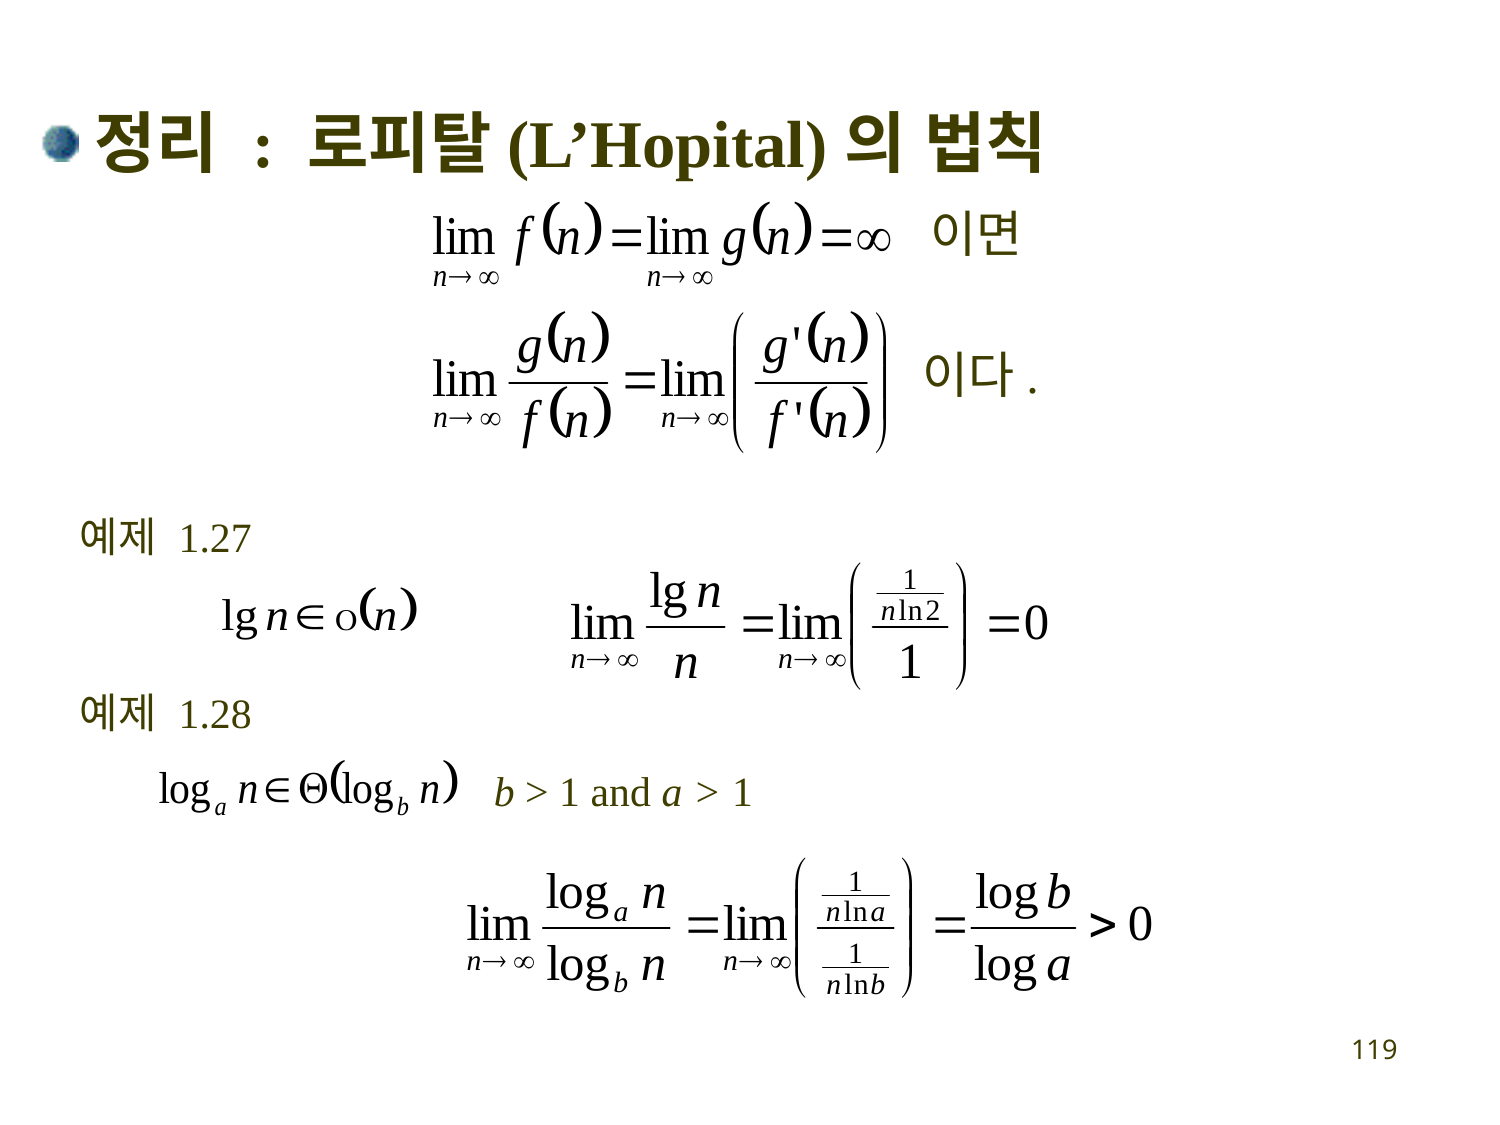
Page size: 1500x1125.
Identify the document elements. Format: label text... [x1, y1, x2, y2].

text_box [214, 585, 421, 650]
picture [38, 121, 79, 162]
text_box 이면 [915, 195, 1038, 270]
text_box b > 1 and a > 1 [478, 757, 768, 823]
text_box 이다. [907, 335, 1054, 411]
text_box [458, 848, 1163, 1009]
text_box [424, 303, 901, 463]
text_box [424, 199, 901, 301]
text_box 예제 1.28 [64, 679, 267, 745]
slide_number 119 [1099, 1024, 1413, 1101]
list 정리 : 로피탈(L’Hopital)의 법칙 [23, 93, 1474, 1007]
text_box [152, 758, 460, 827]
text_box 예제 1.27 [64, 503, 267, 569]
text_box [562, 550, 1060, 703]
